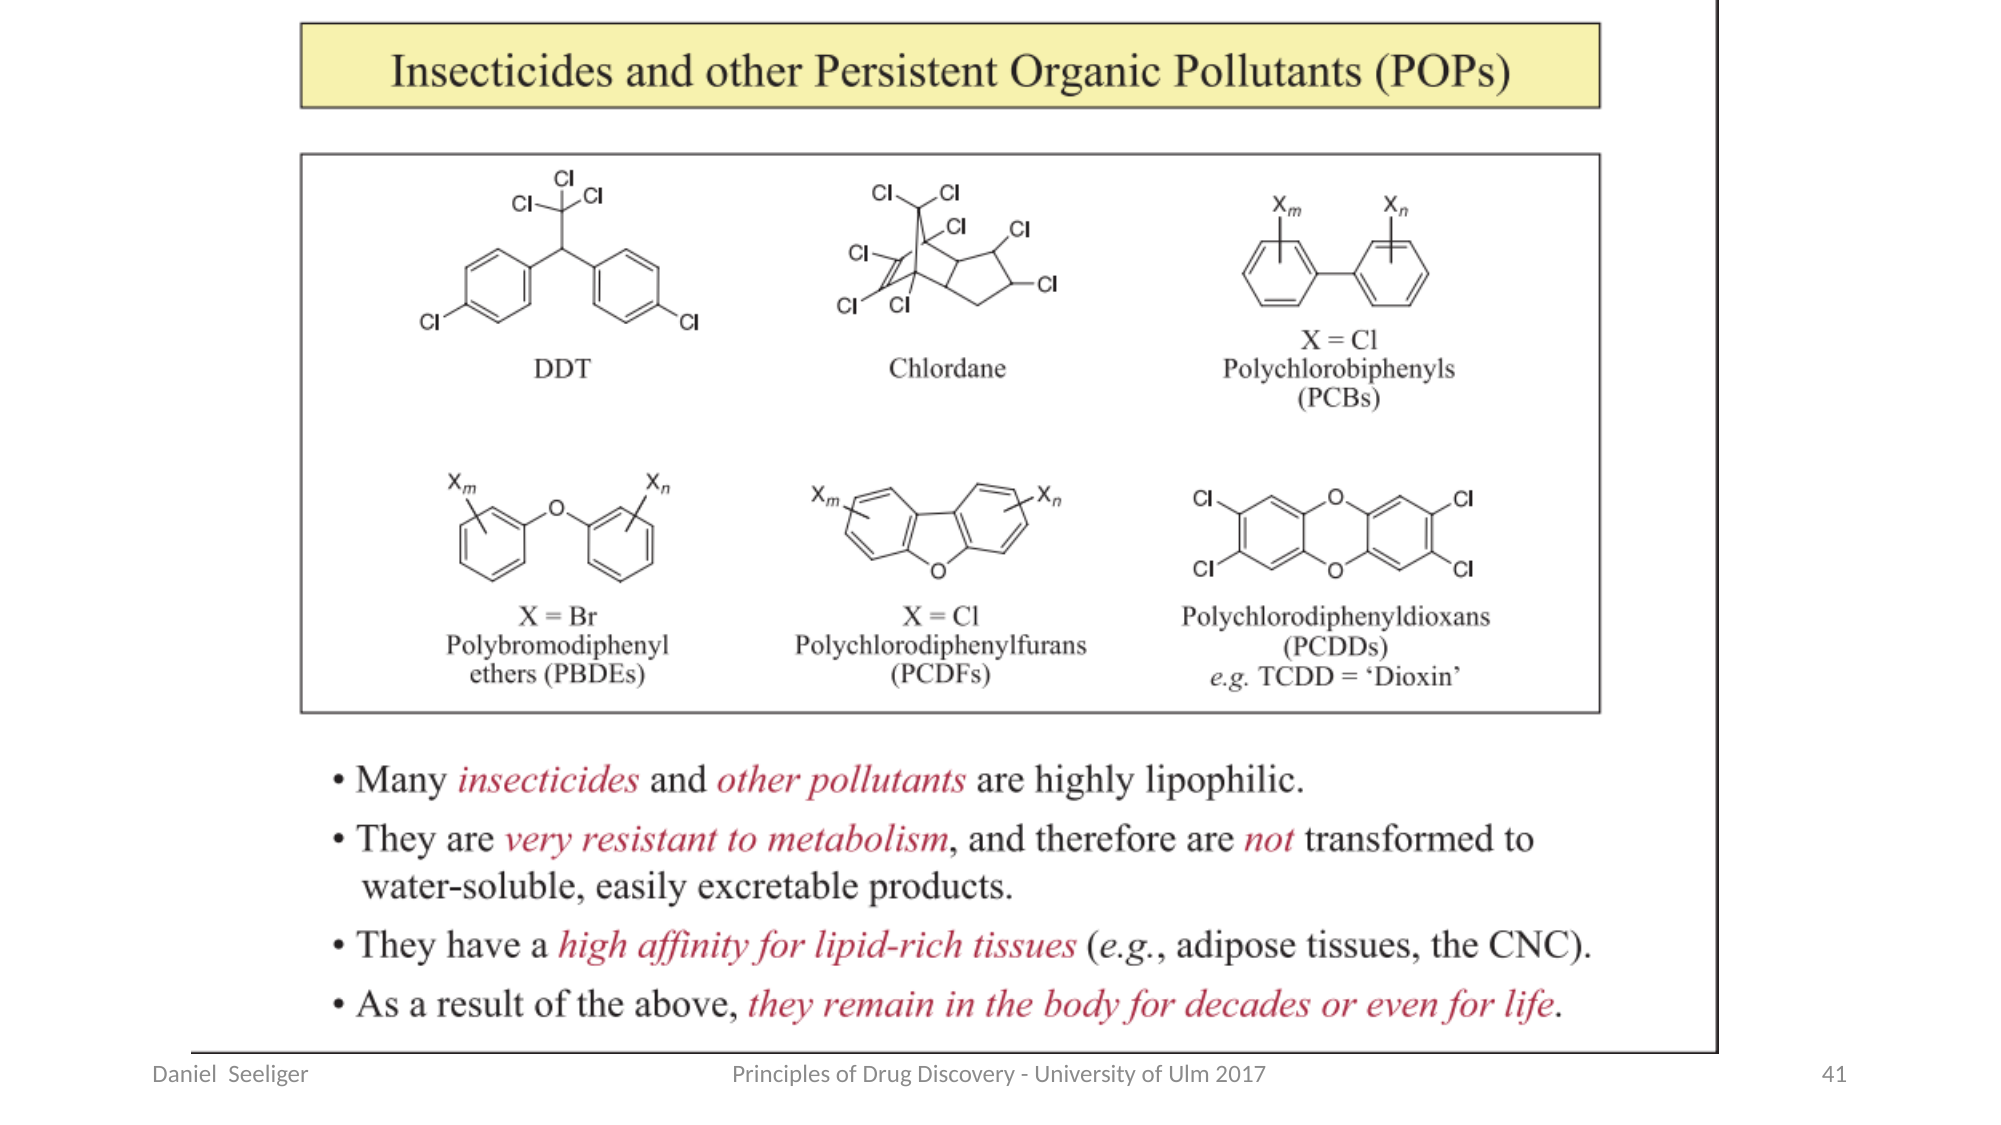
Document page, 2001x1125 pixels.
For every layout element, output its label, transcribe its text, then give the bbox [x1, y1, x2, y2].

picture [191, 0, 1719, 1054]
footer Principles of Drug Discovery - University of Ulm 2017 [662, 1054, 1338, 1103]
slide_number 41 [1412, 1042, 1863, 1103]
slide_number Daniel Seeliger [137, 1042, 588, 1103]
